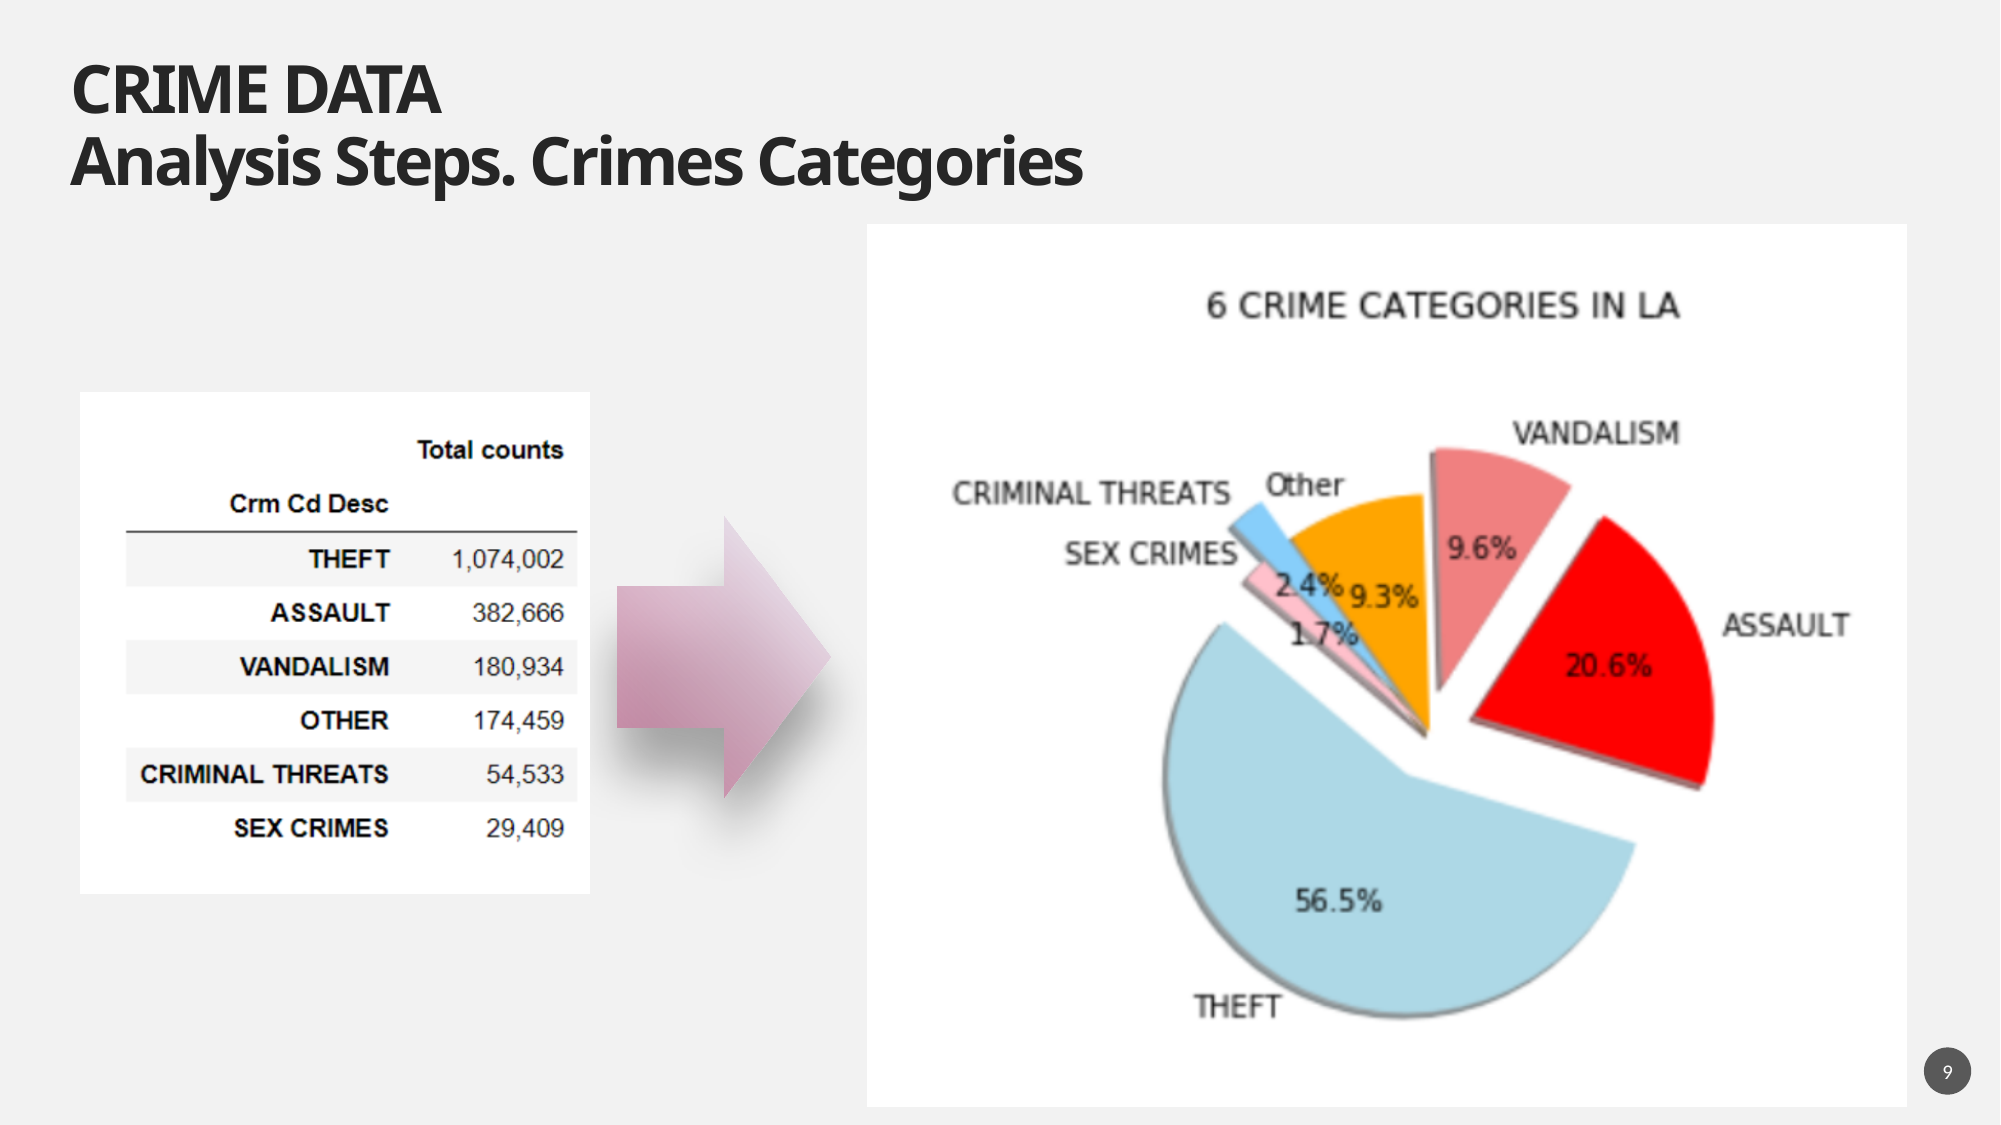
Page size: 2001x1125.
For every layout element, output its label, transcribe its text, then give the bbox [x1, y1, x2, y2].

title CRIME DATA Analysis Steps. Crimes Categories [70, 92, 1930, 164]
picture [80, 392, 590, 894]
picture [867, 224, 1907, 1107]
text_box [616, 512, 832, 801]
slide_number 9 [1923, 1047, 1972, 1095]
